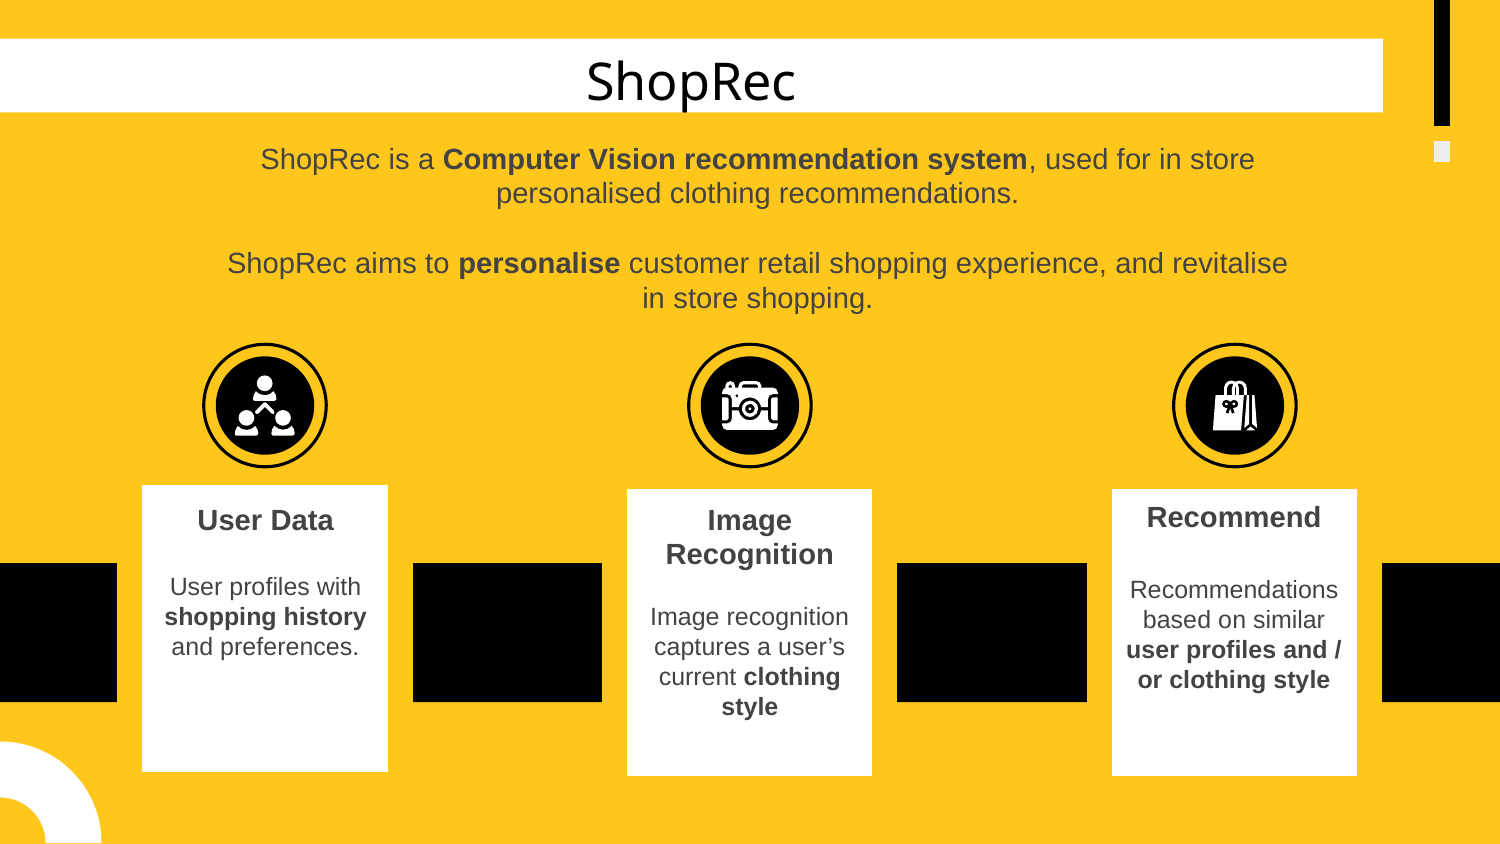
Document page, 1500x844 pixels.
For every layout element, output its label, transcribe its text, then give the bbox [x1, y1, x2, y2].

text_box ShopRec is a Computer Vision recommendation system, used for in store personalised clothing recommendations. ShopRec aims to personalise customer retail shopping experience, and revitalise in store shopping. [207, 124, 1309, 329]
title User Data User profiles with shopping history and preferences. [141, 485, 391, 776]
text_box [203, 344, 327, 467]
title Image Recognition Image recognition captures a user’s current clothing style [625, 485, 875, 776]
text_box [688, 344, 812, 467]
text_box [1173, 344, 1297, 467]
title ShopRec [0, 38, 1383, 120]
title Recommend Recommendations based on similar user profiles and / or clothing style [1109, 483, 1359, 776]
